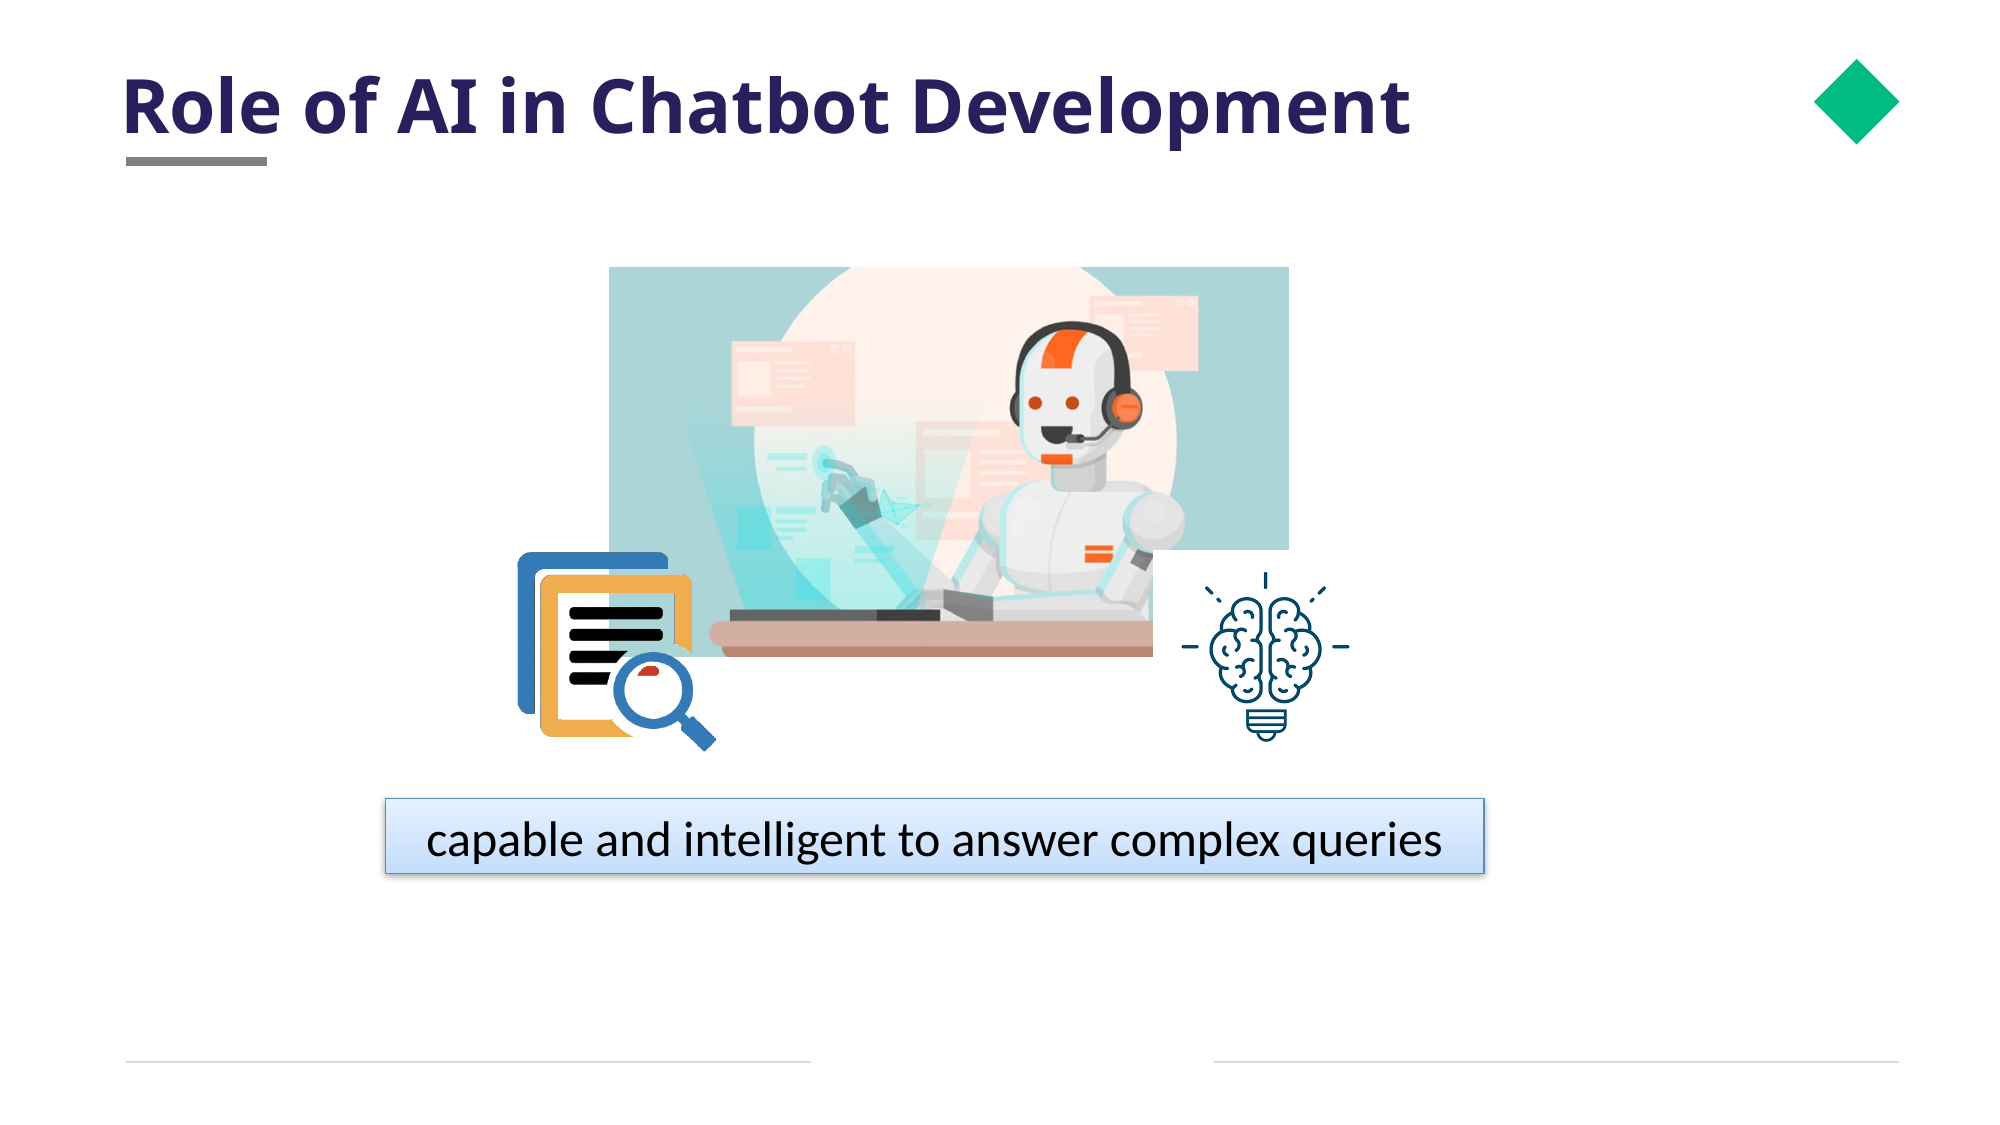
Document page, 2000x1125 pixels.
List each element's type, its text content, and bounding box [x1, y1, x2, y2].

slide_number 7 [1814, 59, 1900, 145]
title Role of AI in Chatbot Development [99, 45, 1900, 162]
text_box capable and intelligent to answer complex queries [385, 798, 1485, 874]
picture [515, 266, 1378, 776]
